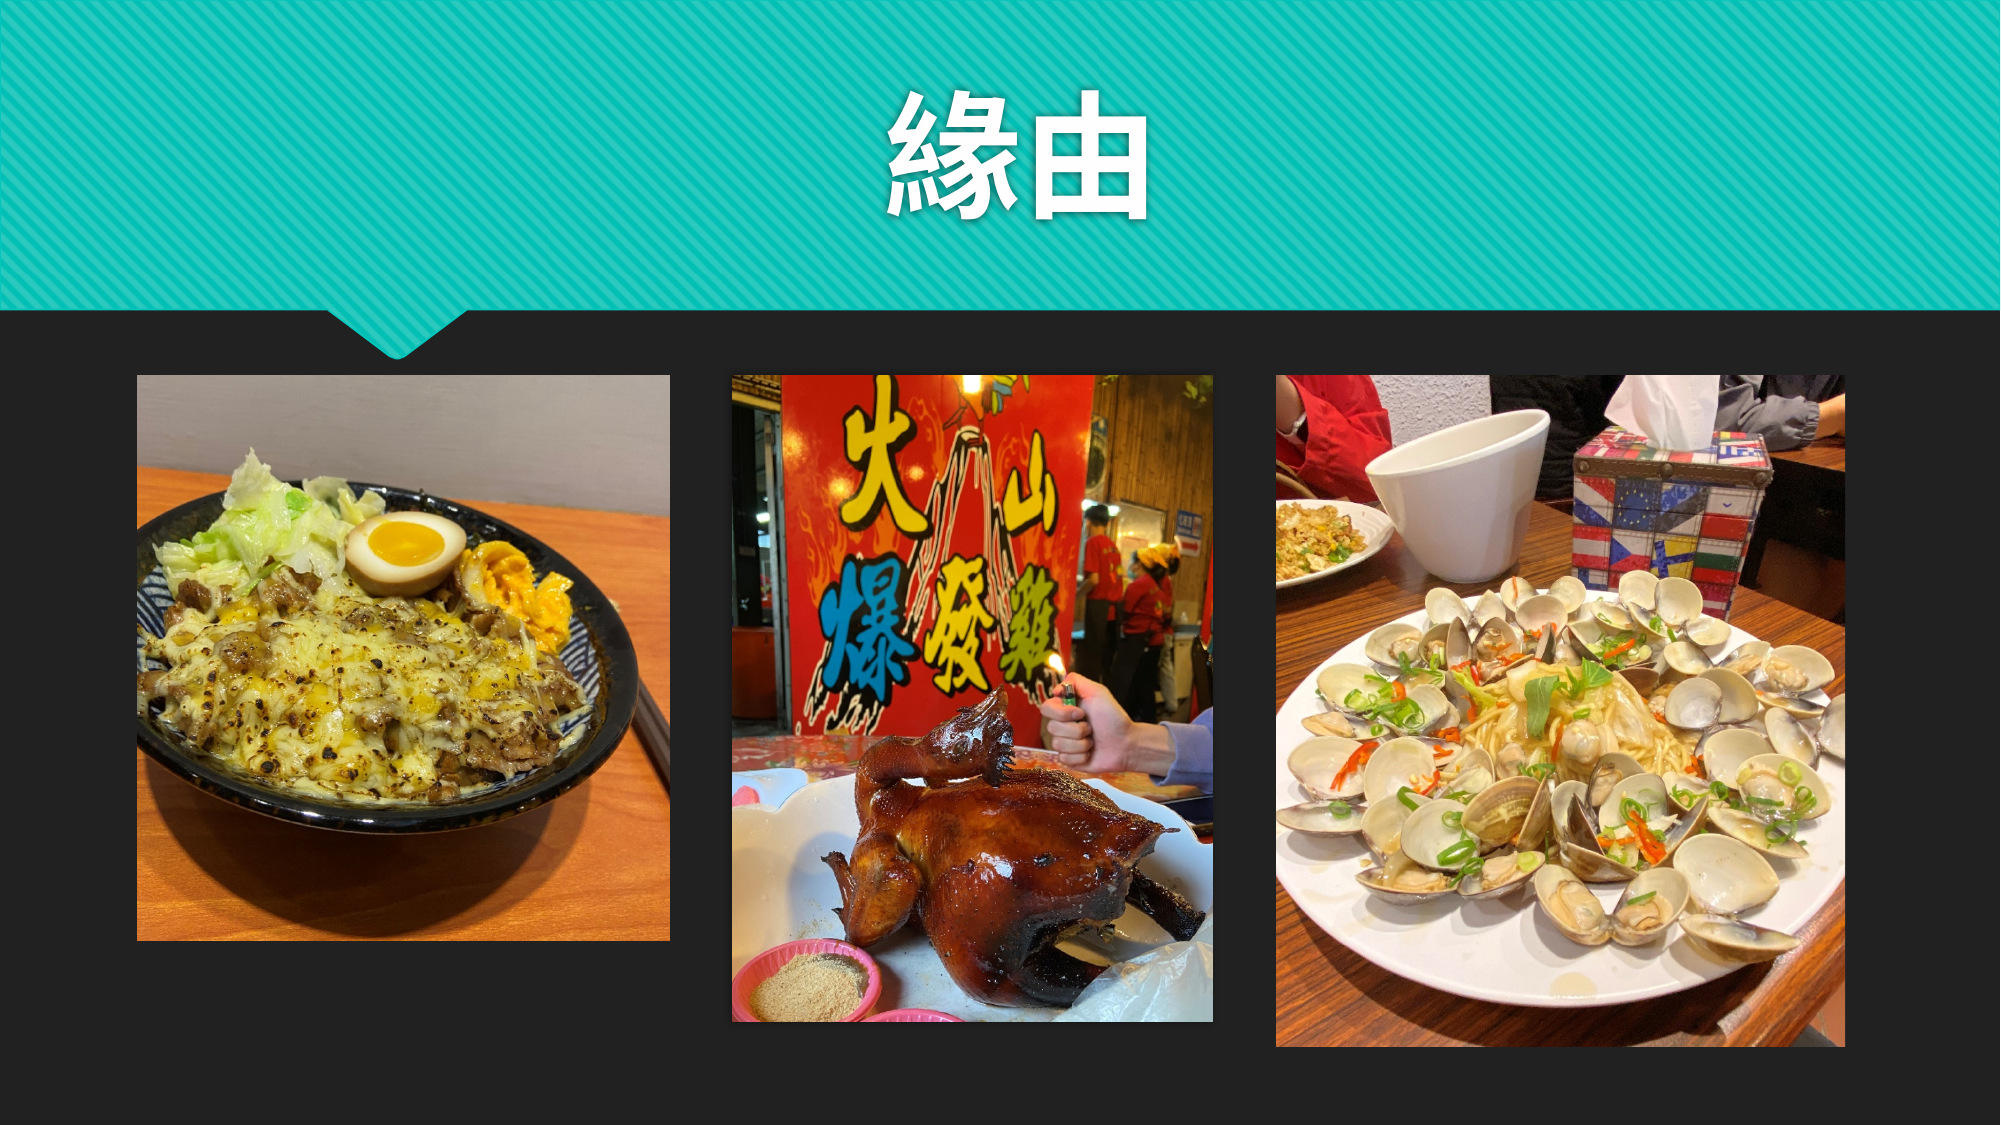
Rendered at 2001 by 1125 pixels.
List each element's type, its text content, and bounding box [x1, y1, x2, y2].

picture [732, 939, 1213, 1022]
title 緣由 [486, 26, 1558, 279]
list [648, 457, 1224, 939]
picture [1224, 375, 1897, 1047]
picture [118, 375, 685, 941]
picture [732, 375, 1213, 457]
